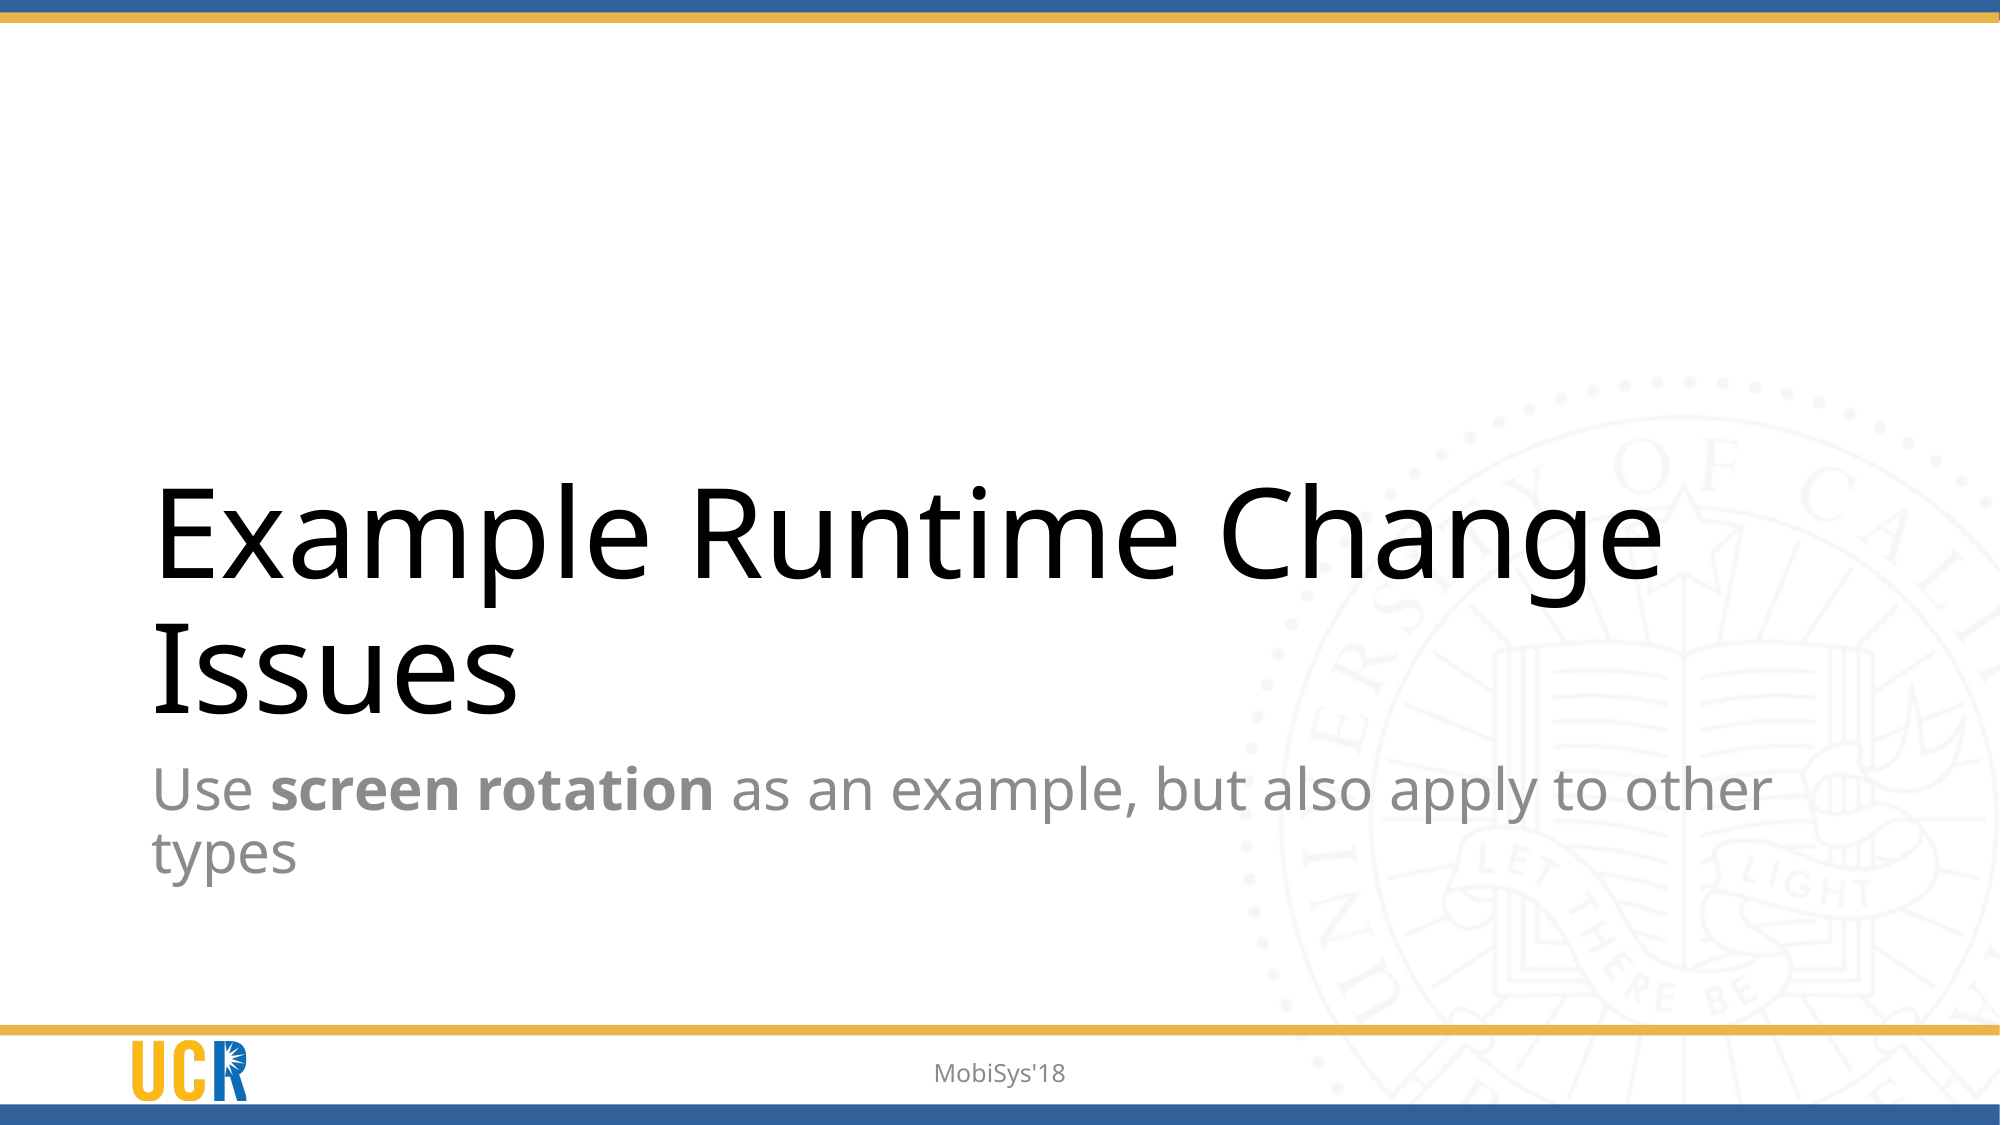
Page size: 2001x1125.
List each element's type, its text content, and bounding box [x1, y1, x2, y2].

list Use screen rotation as an example, but also apply to other types [136, 752, 1862, 999]
title Example Runtime Change Issues [136, 280, 1862, 749]
footer MobiSys'18 [662, 1042, 1338, 1103]
